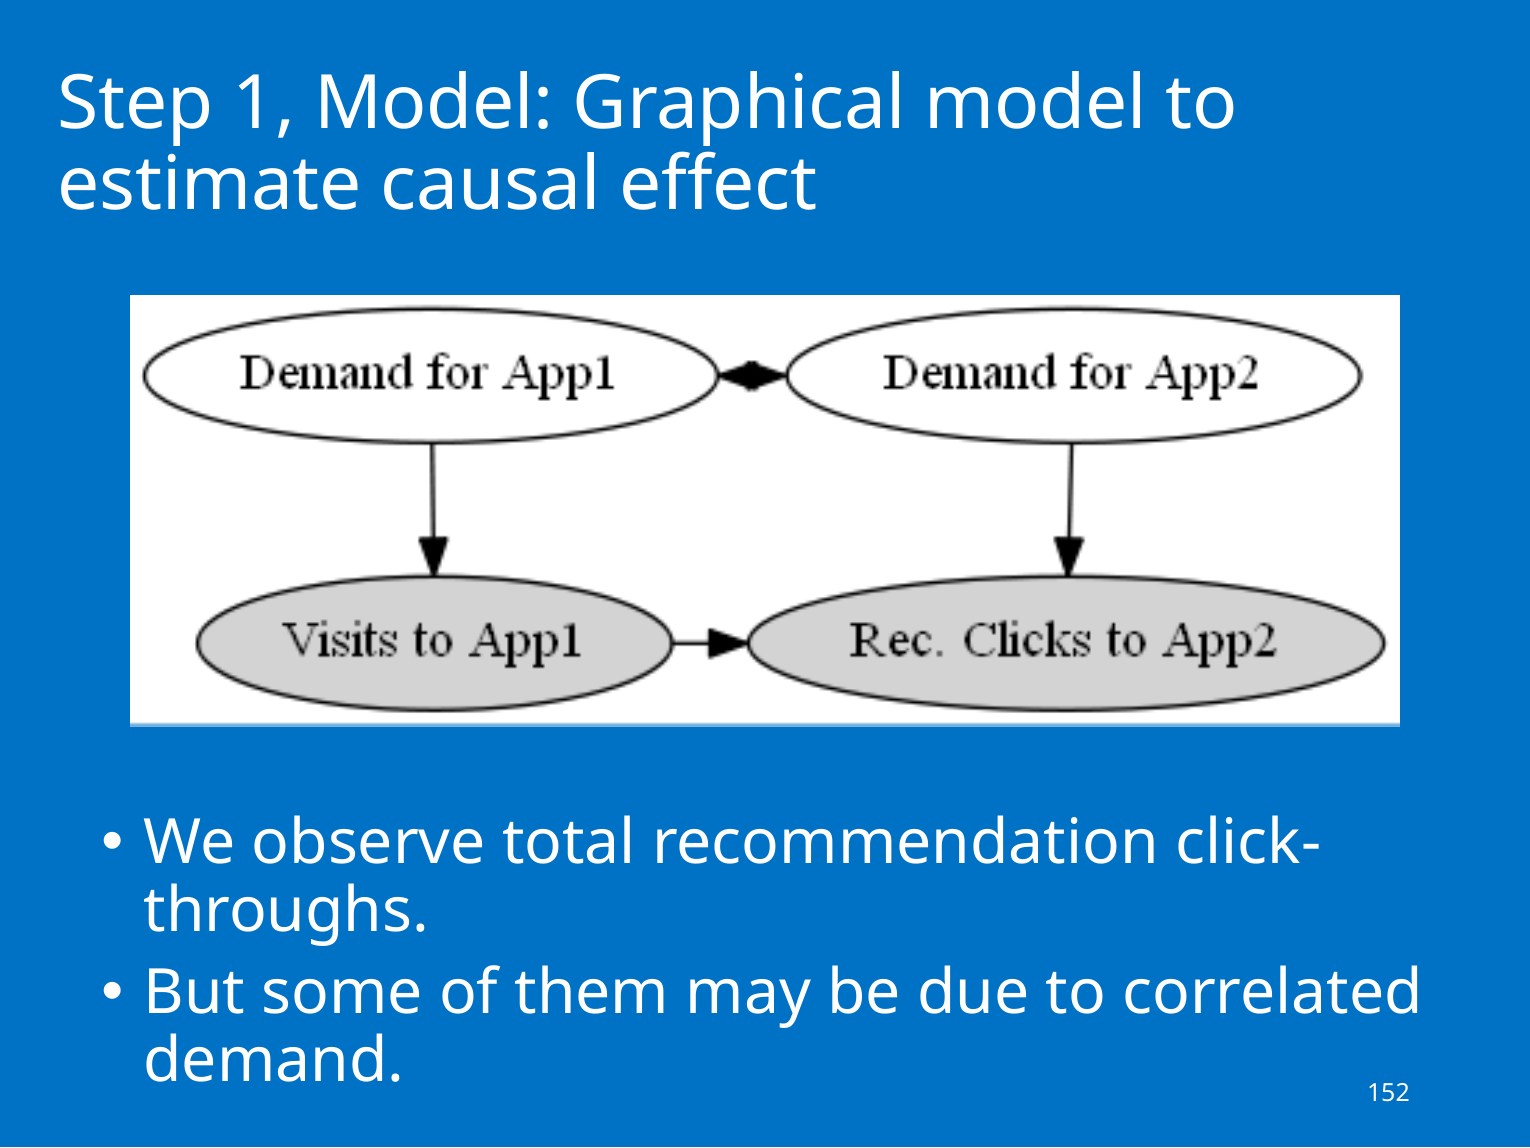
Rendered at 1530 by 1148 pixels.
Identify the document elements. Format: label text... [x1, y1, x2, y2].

list We observe total recommendation click-throughs. But some of them may be due to correlated demand. [77, 292, 1478, 1043]
picture [130, 295, 1400, 728]
title Step 1, Model: Graphical model to estimate causal effect [33, 48, 1497, 199]
slide_number 152 [1080, 1063, 1425, 1125]
